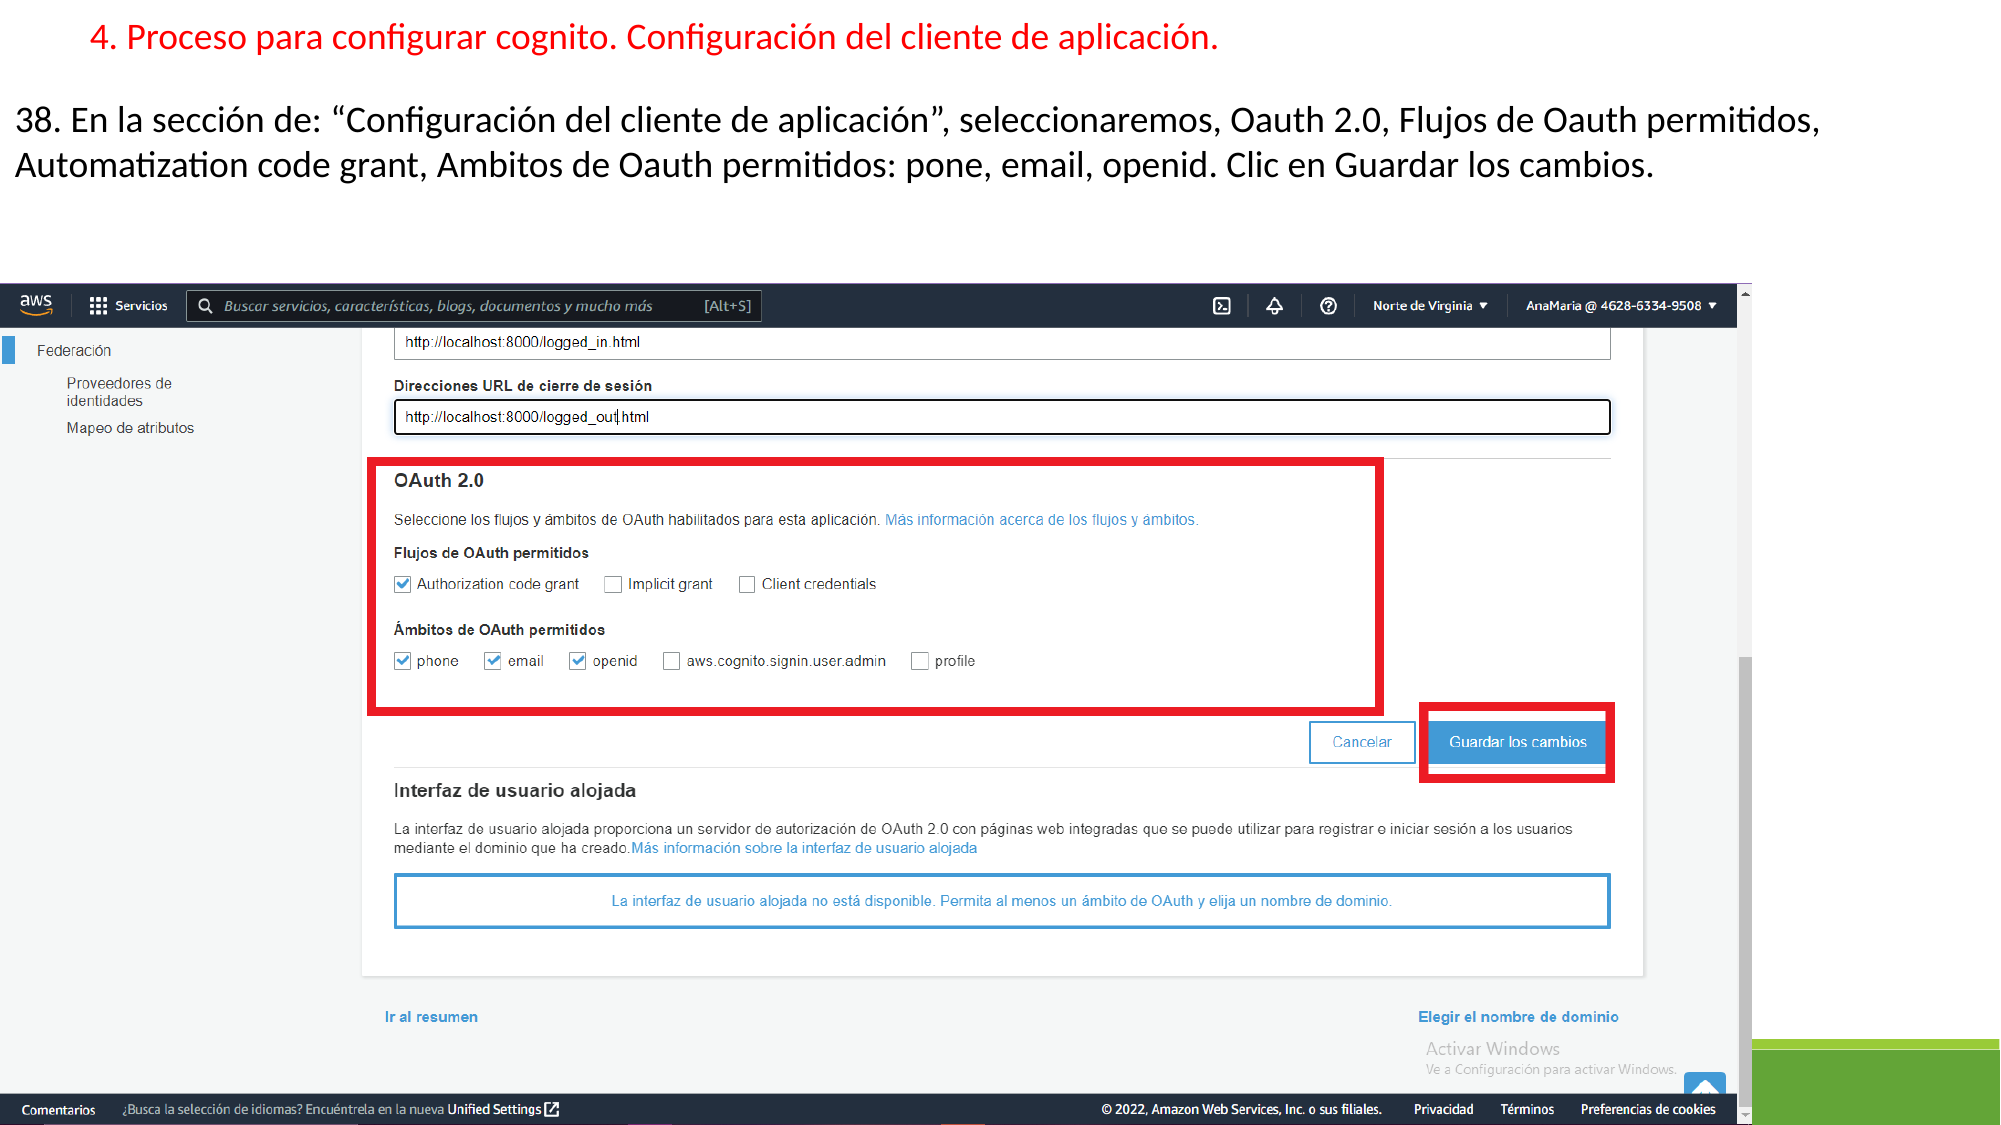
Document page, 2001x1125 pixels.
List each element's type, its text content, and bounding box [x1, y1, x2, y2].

text_box 38. En la sección de: “Configuración del cliente de aplicación”, seleccionaremos, Oauth 2.0, Flujos de Oauth permitidos, Automatization code grant, Ambitos de Oauth permitidos: pone, email, openid. Clic en Guardar los cambios. [0, 87, 2000, 193]
text_box 4. Proceso para configurar cognito. Configuración del cliente de aplicación. [0, 4, 2000, 65]
picture [0, 283, 1752, 1125]
